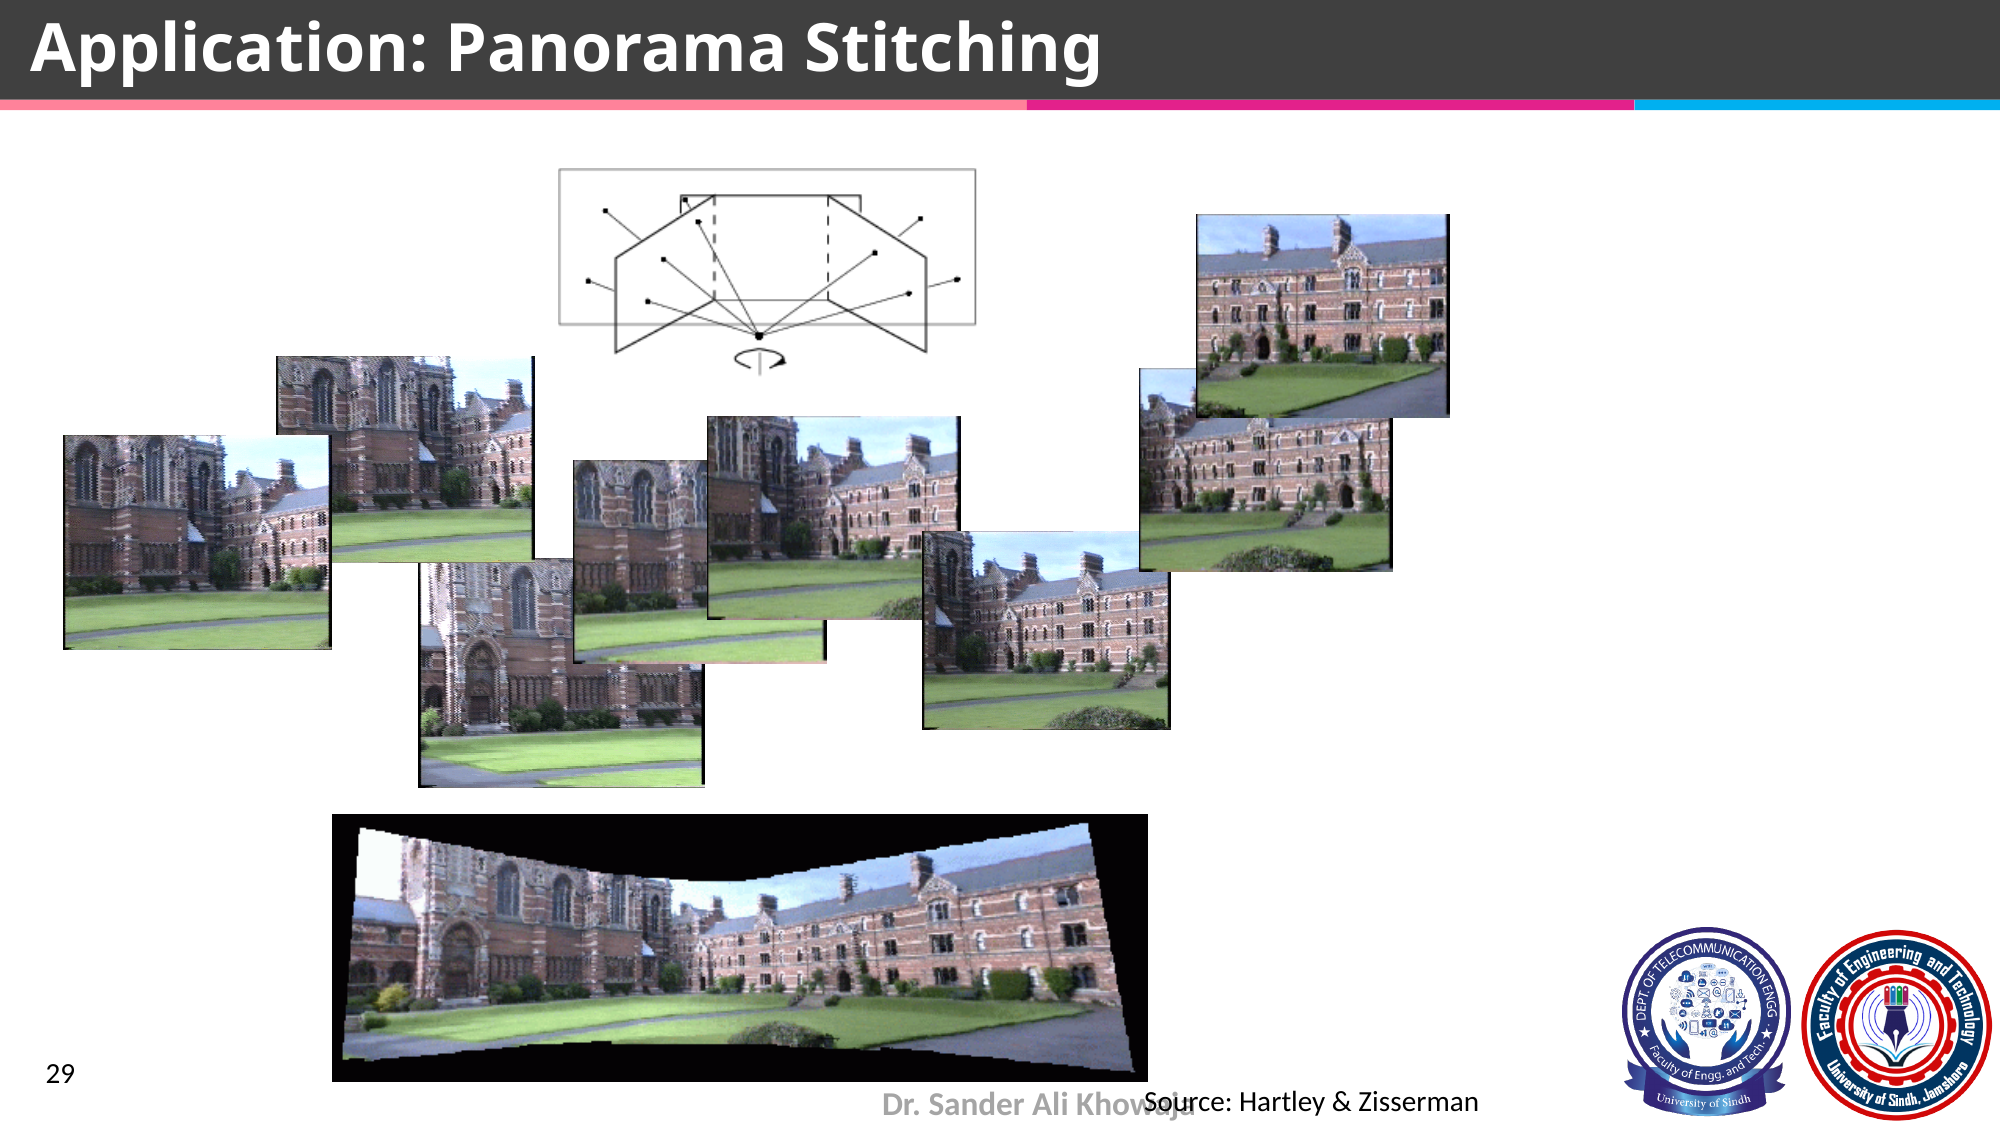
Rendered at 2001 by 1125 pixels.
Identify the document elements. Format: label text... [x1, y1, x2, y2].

picture [558, 168, 978, 378]
picture [1622, 927, 2001, 1125]
slide_number 29 [30, 1047, 481, 1107]
title Application: Panorama Stitching [0, 0, 2000, 100]
text_box Source: Hartley & Zisserman [1129, 1074, 1495, 1125]
picture [332, 814, 1148, 1082]
picture [63, 213, 1450, 788]
